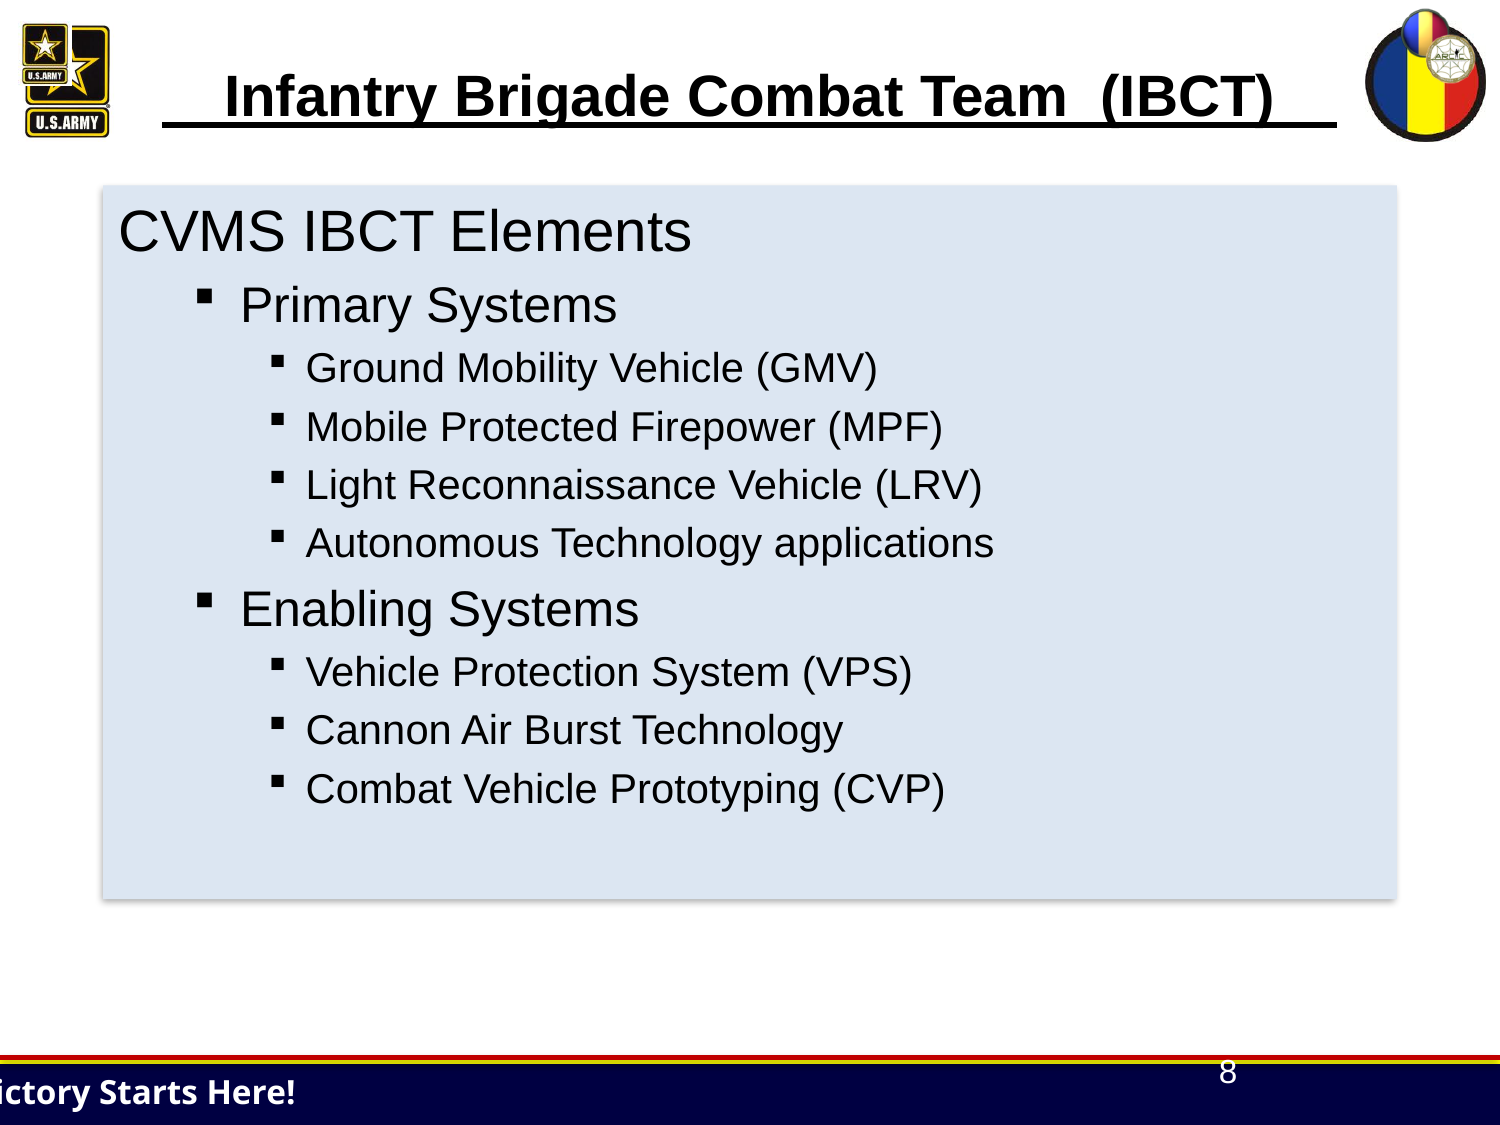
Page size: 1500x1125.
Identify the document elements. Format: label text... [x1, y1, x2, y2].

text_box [1400, 8, 1478, 87]
slide_number 8 [1059, 1042, 1397, 1103]
list CVMS IBCT Elements Primary Systems Ground Mobility Vehicle (GMV) Mobile Protected Firepower (MPF) Light Reconnaissance Vehicle (LRV) Autonomous Technology applications Enabling Systems Vehicle Protection System (VPS) Cannon Air Burst Technology Combat Vehicle Prototyping (CVP) [103, 185, 1397, 900]
title Infantry Brigade Combat Team (IBCT) [0, 0, 1500, 186]
picture [17, 21, 72, 87]
